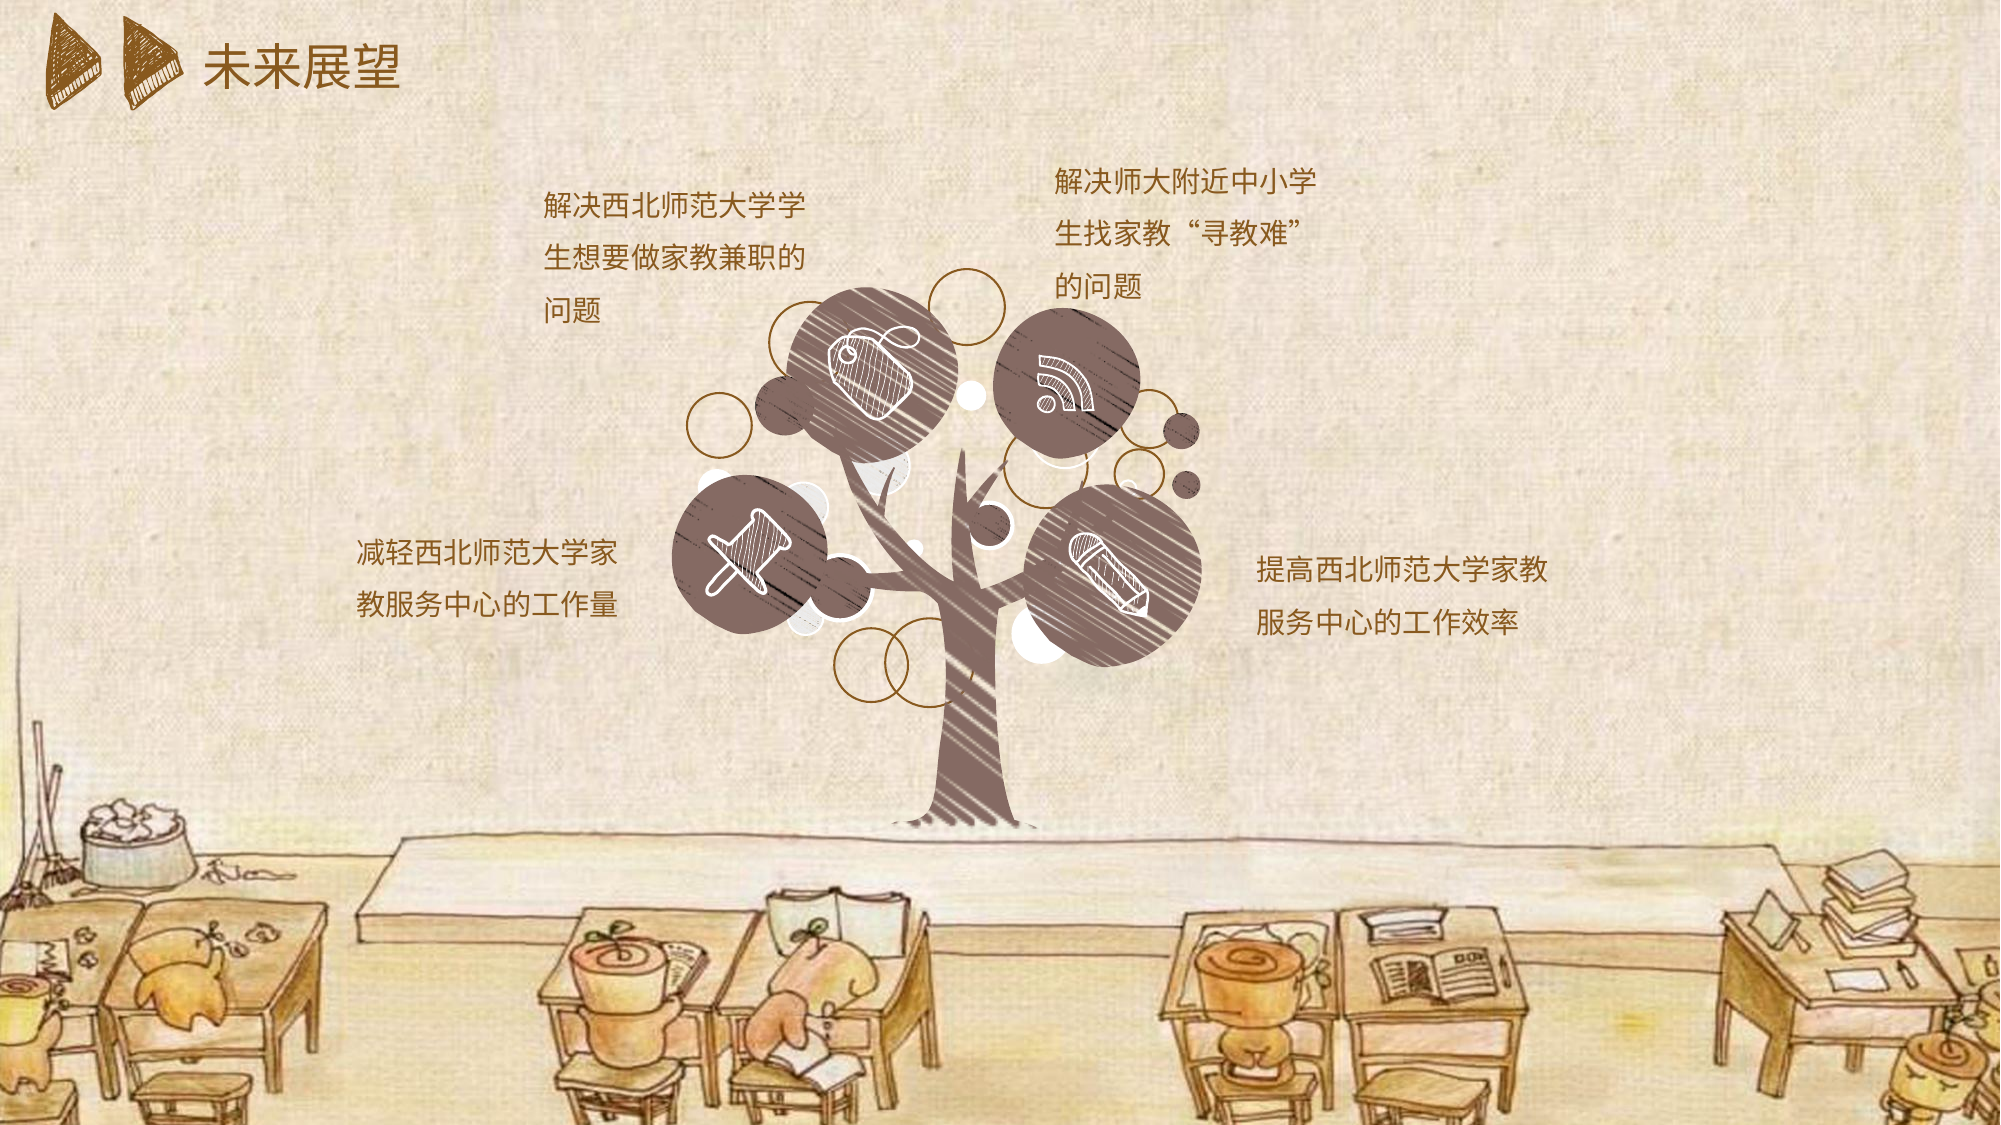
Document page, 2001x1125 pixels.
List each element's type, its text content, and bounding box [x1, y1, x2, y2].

picture [0, 0, 2000, 1125]
text_box 未来展望 [191, 29, 648, 101]
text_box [671, 268, 1203, 829]
text_box 解决师大附近中小学生找家教“寻教难”的问题 [1039, 138, 1351, 311]
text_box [45, 12, 185, 111]
text_box 解决西北师范大学学生想要做家教兼职的问题 [528, 162, 840, 335]
text_box 减轻西北师范大学家教服务中心的工作量 [341, 509, 652, 629]
text_box 提高西北师范大学家教服务中心的工作效率 [1241, 526, 1575, 647]
